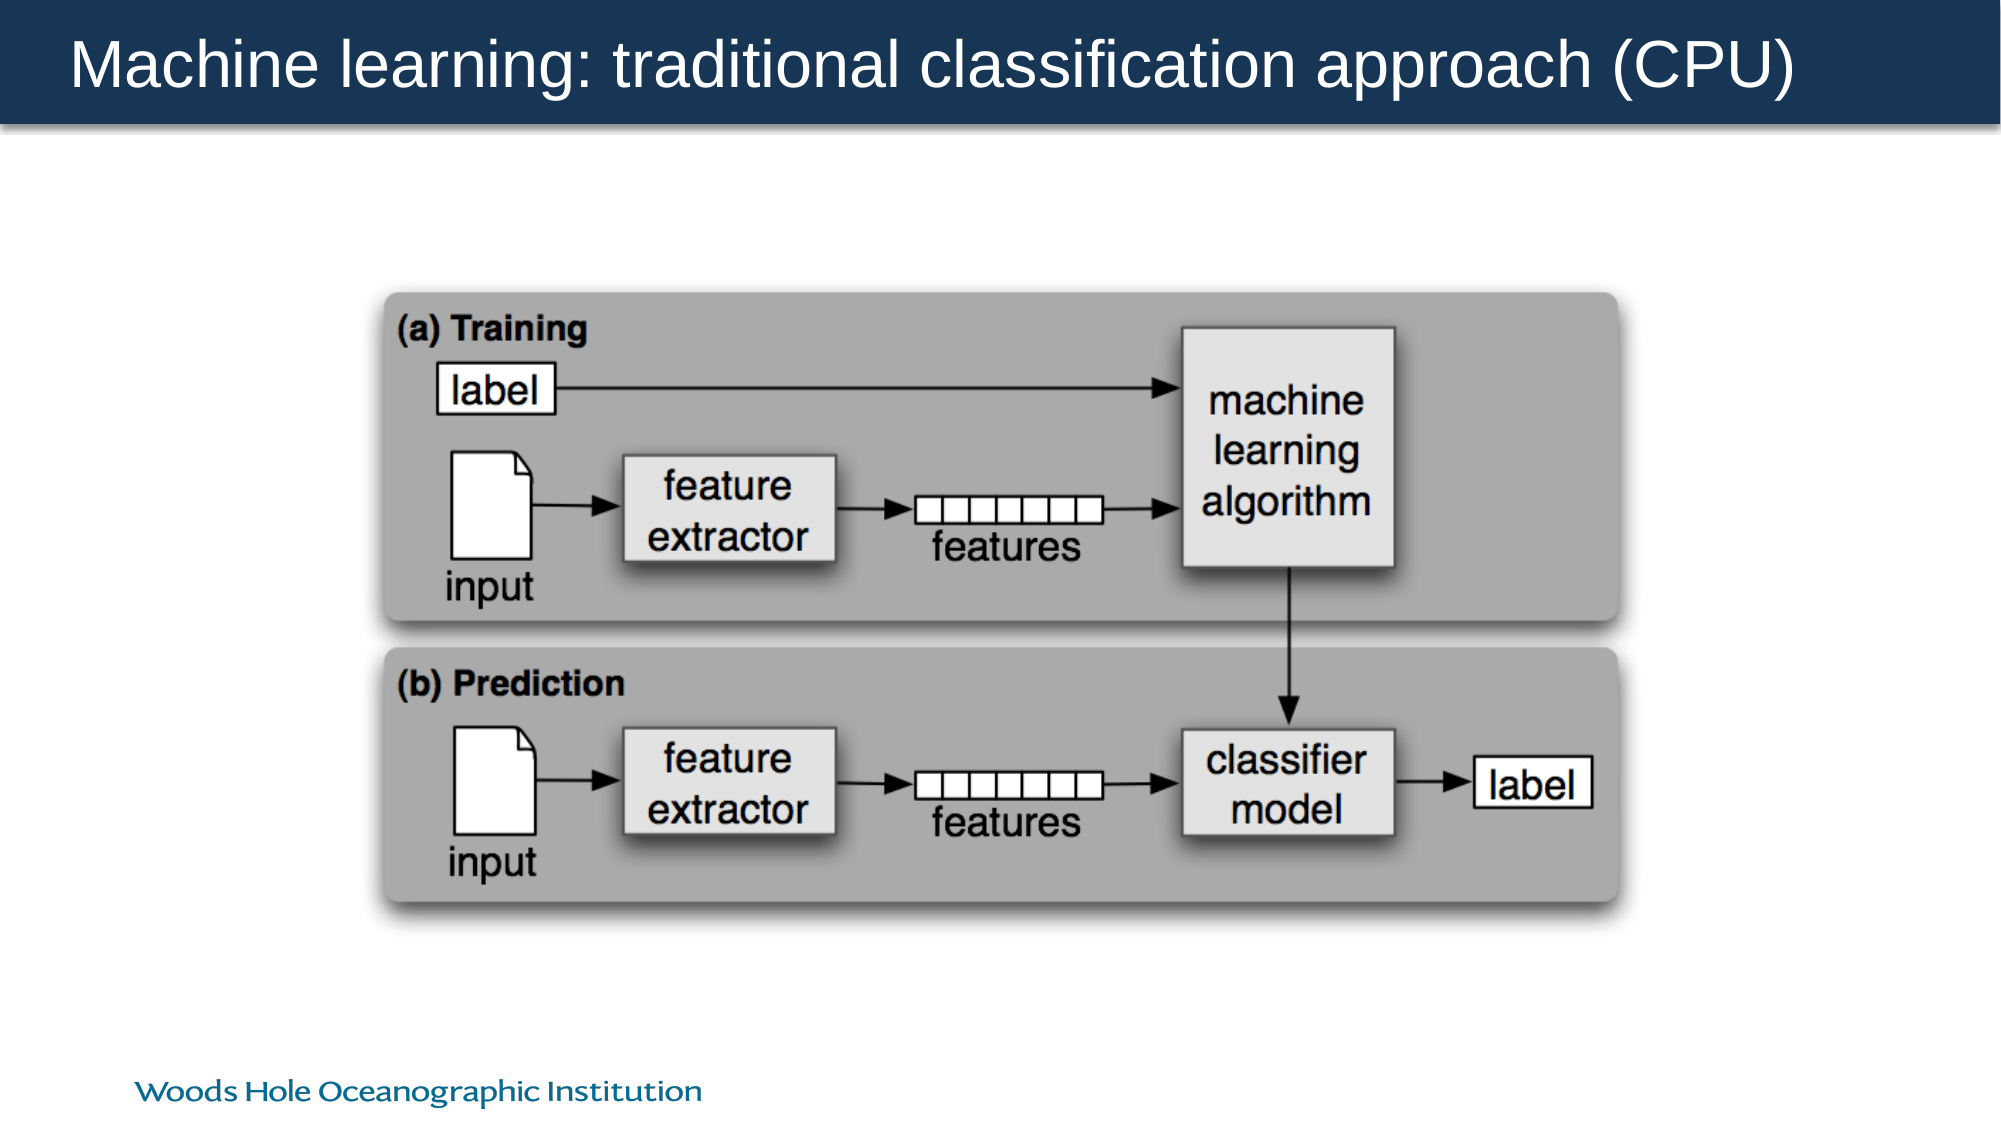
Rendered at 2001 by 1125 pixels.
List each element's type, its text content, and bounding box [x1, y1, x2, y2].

picture [485, 1089, 493, 1099]
picture [134, 1079, 701, 1109]
picture [354, 274, 1650, 943]
title Machine learning: traditional classification approach (CPU) [54, 0, 2000, 123]
picture [209, 1089, 216, 1099]
